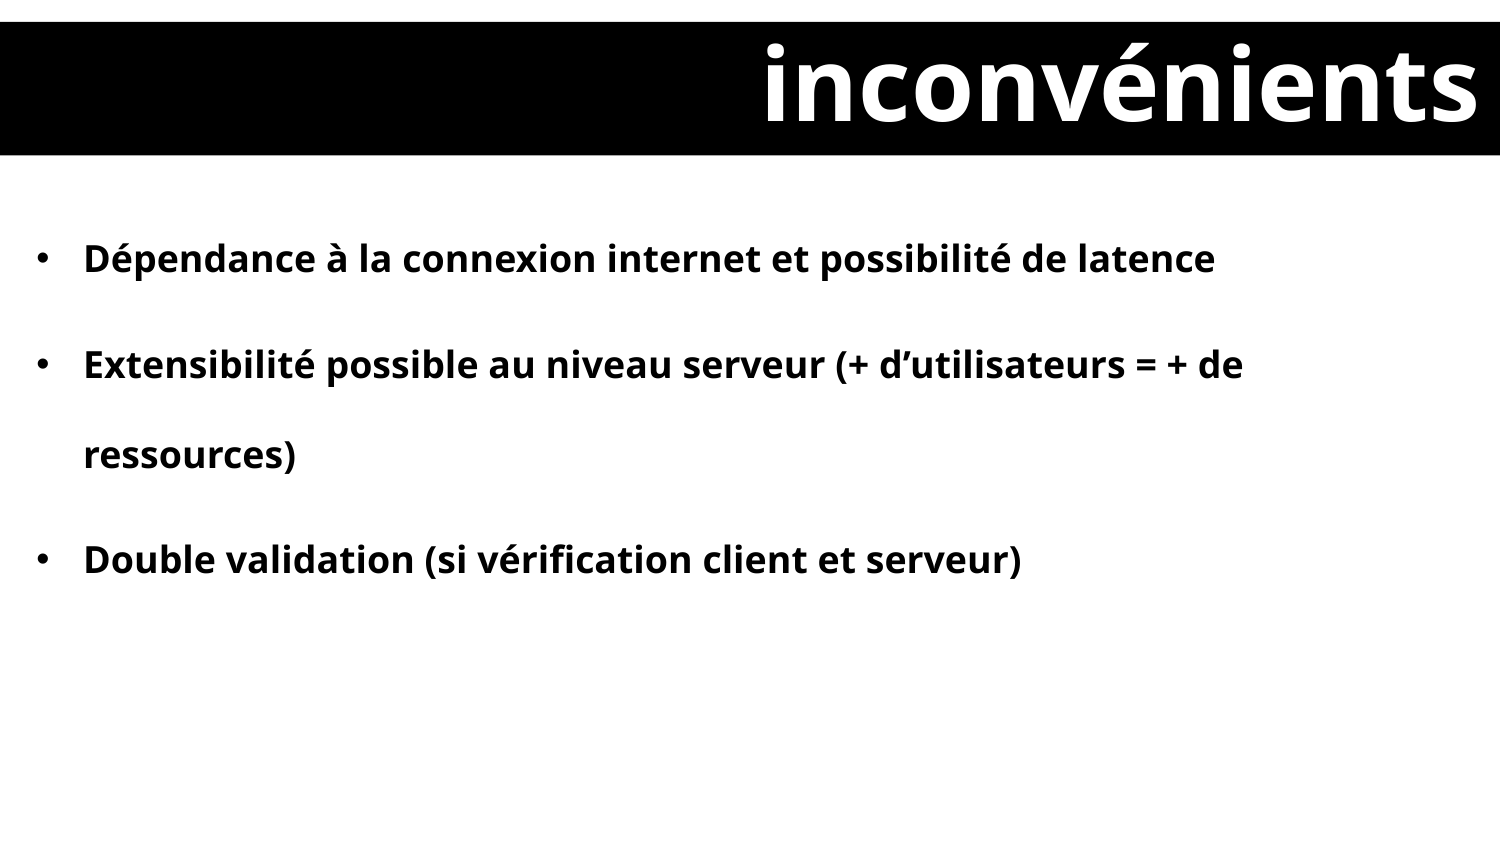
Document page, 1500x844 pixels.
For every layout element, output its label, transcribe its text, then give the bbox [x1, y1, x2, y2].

list Dépendance à la connexion internet et possibilité de latence Extensibilité possible au niveau serveur (+ d’utilisateurs = + de ressources) Double validation (si vérification client et serveur) [24, 184, 1475, 822]
list inconvénients [0, 21, 1500, 156]
